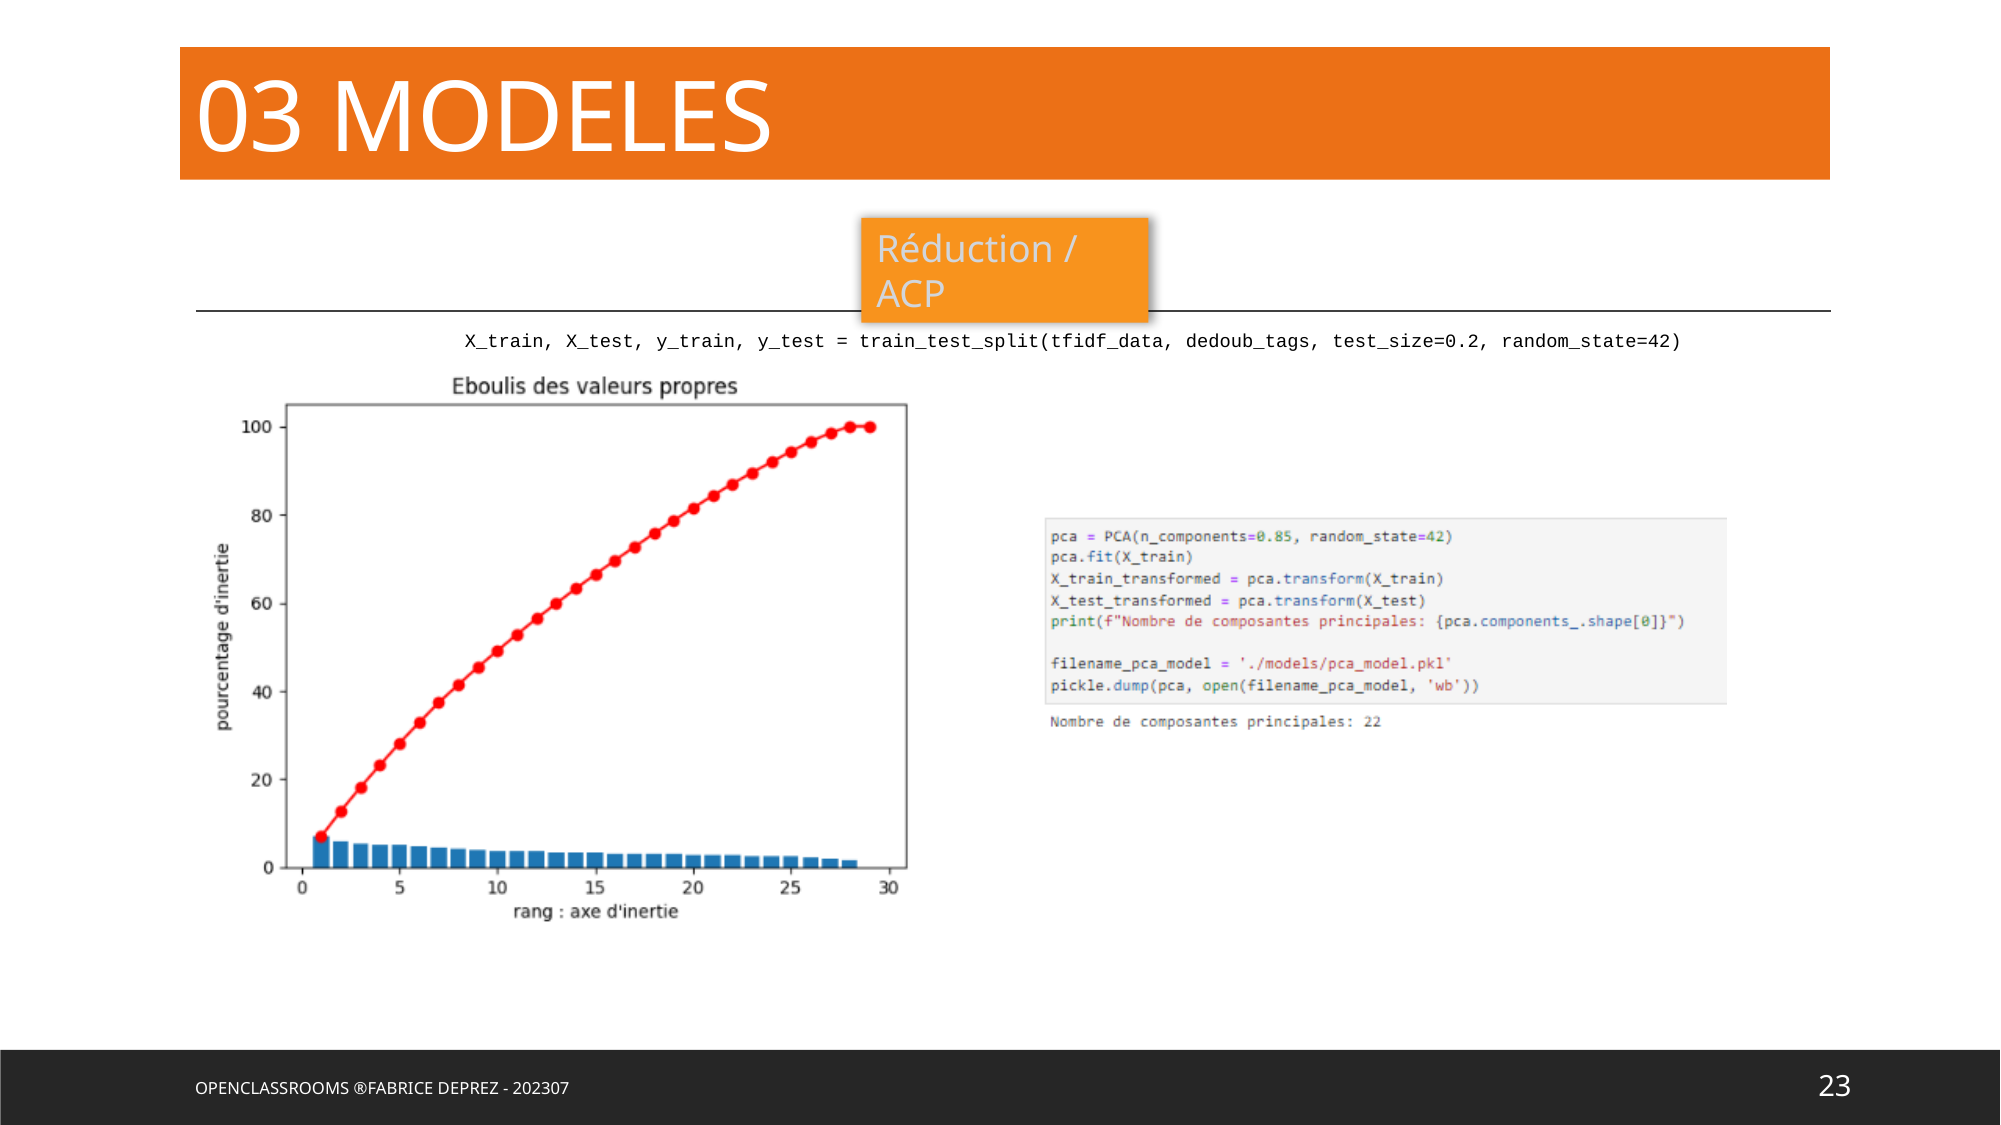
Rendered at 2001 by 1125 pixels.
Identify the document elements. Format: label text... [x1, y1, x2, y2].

text_box X_train, X_test, y_train, y_test = train_test_split(tfidf_data, dedoub_tags, test_size=0.2, random_state=42) [450, 321, 1706, 359]
picture [194, 358, 958, 932]
picture [1041, 507, 1728, 753]
footer openclassrooms ®Fabrice Deprez - 202307 [180, 1057, 1299, 1118]
text_box Réduction / ACP [861, 217, 1149, 321]
title 03 MODELES [180, 47, 1830, 180]
slide_number 23 [1803, 1057, 1932, 1118]
